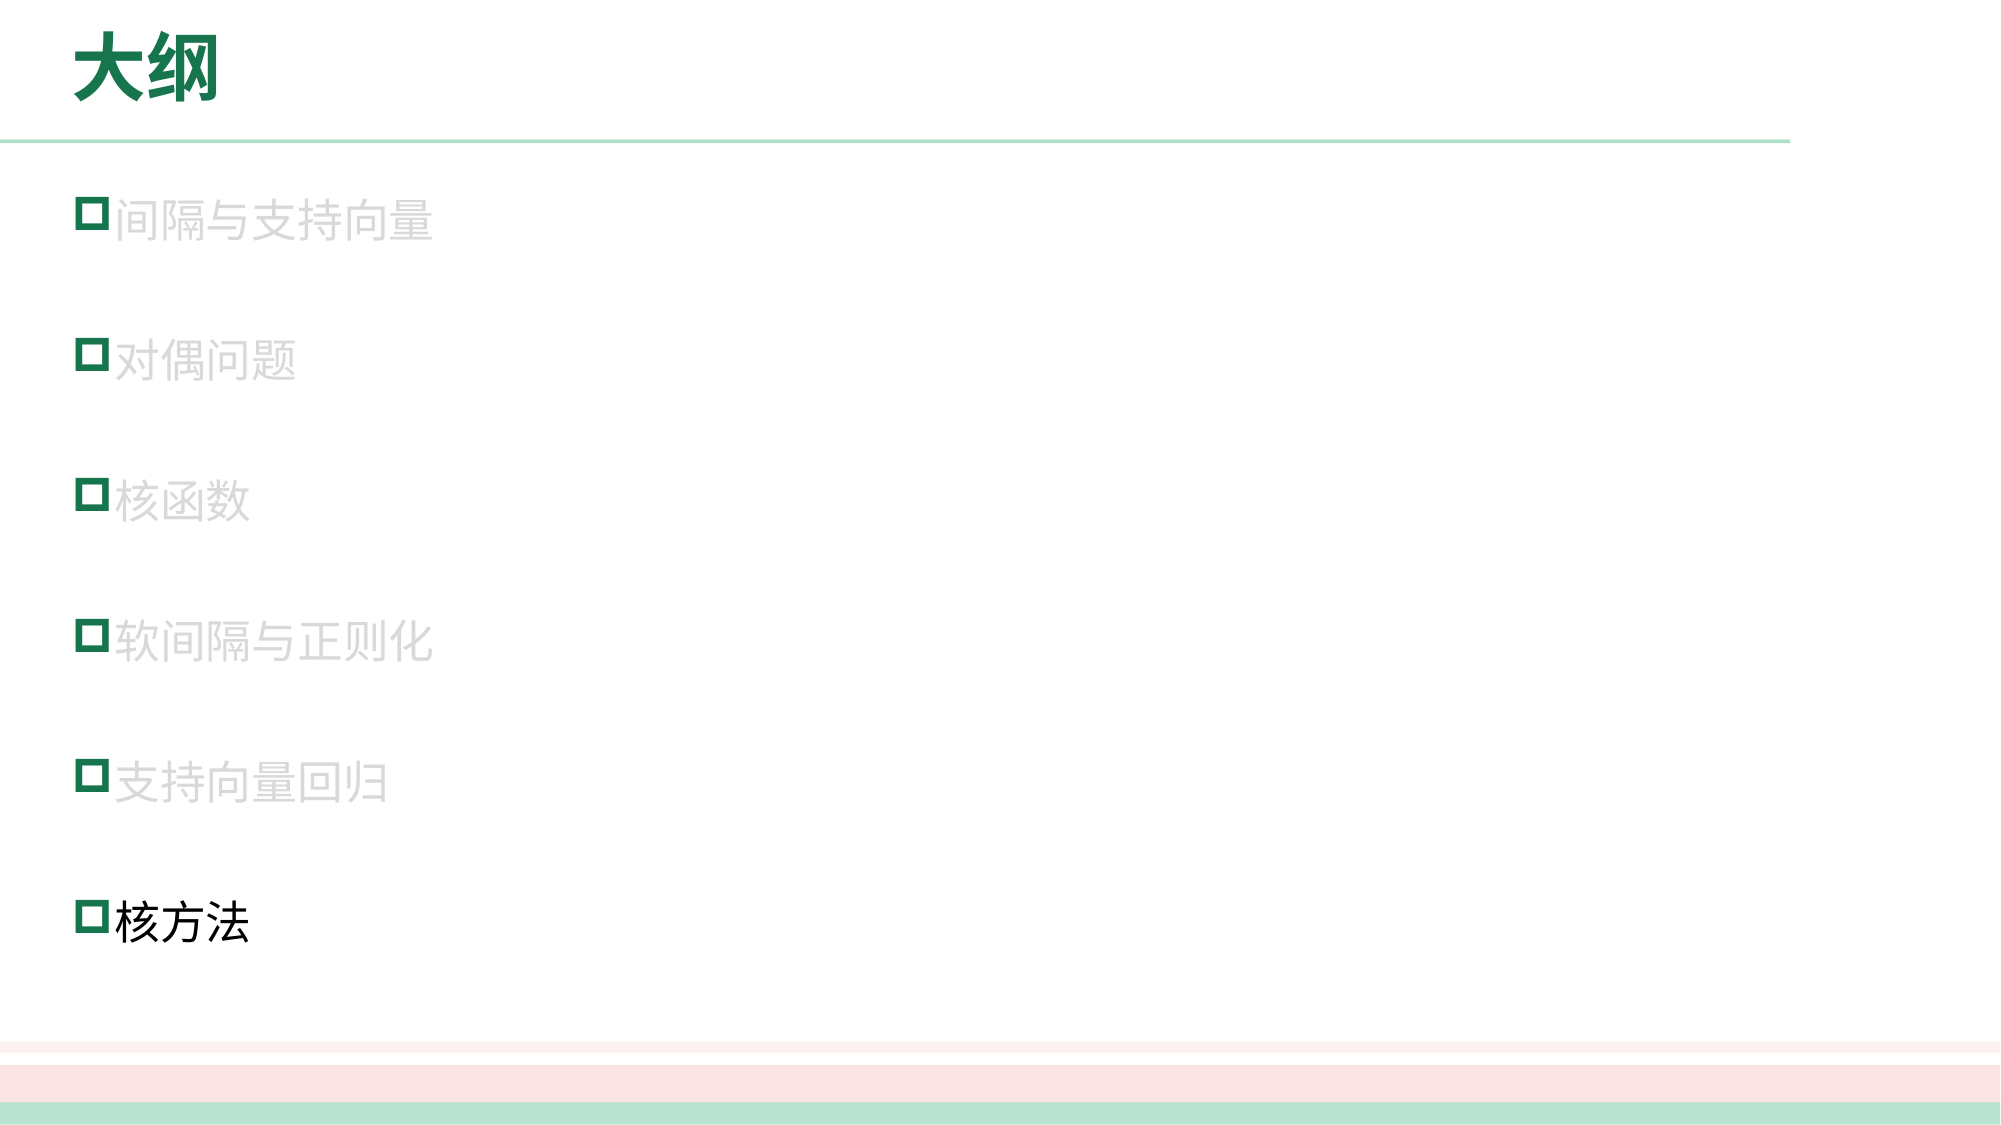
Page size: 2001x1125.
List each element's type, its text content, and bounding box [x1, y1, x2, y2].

picture [0, 0, 2001, 1125]
title 大纲 [56, 7, 1782, 135]
list 间隔与支持向量 对偶问题 核函数 软间隔与正则化 支持向量回归 核方法 [56, 190, 1942, 999]
